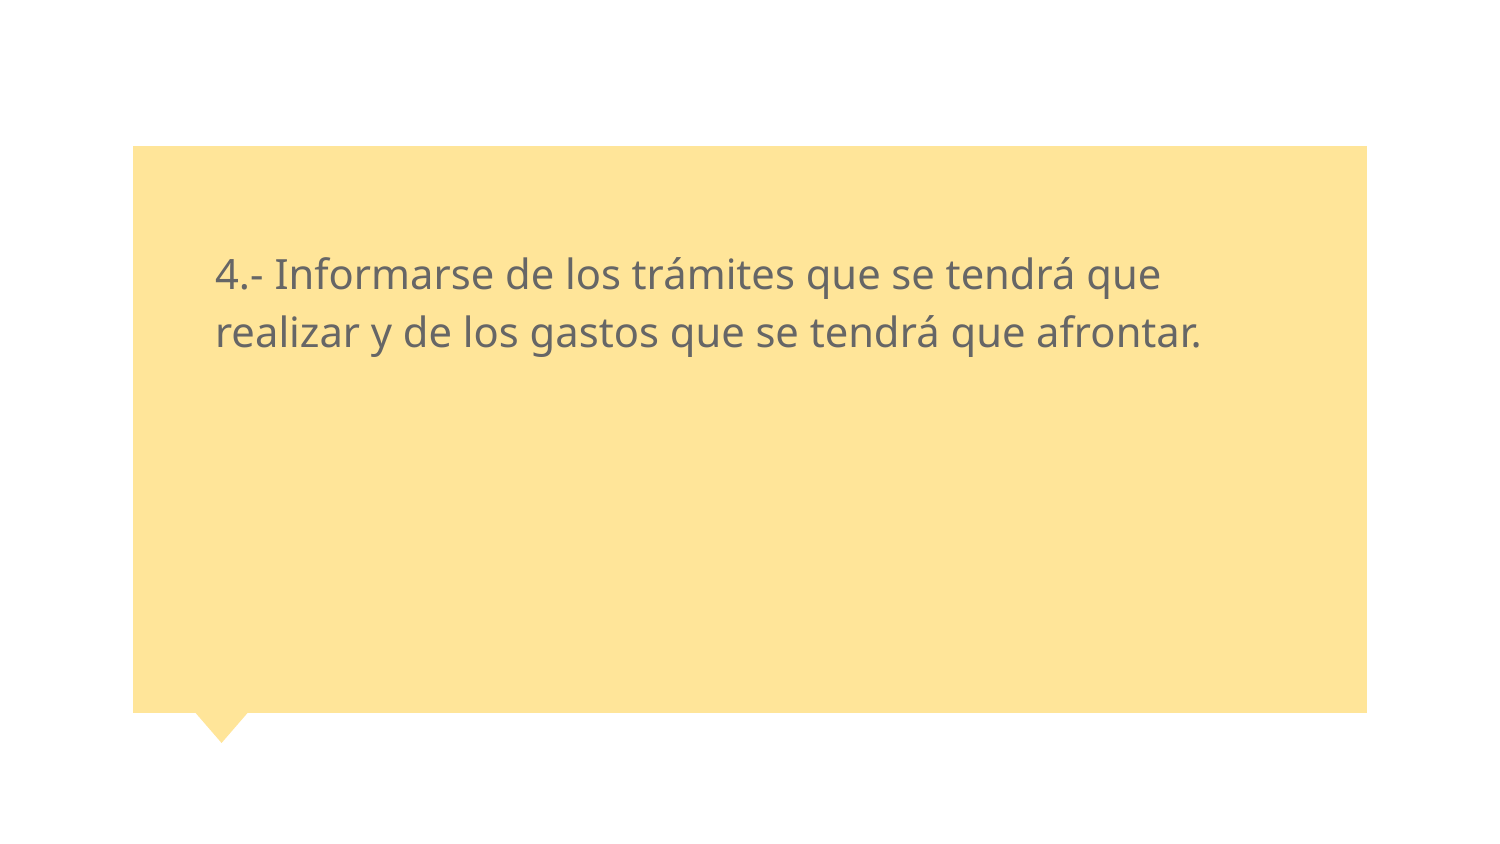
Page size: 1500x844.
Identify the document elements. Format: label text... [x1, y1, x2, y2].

list 4.- Informarse de los trámites que se tendrá que realizar y de los gastos que se tendrá que afrontar. [200, 225, 1300, 633]
